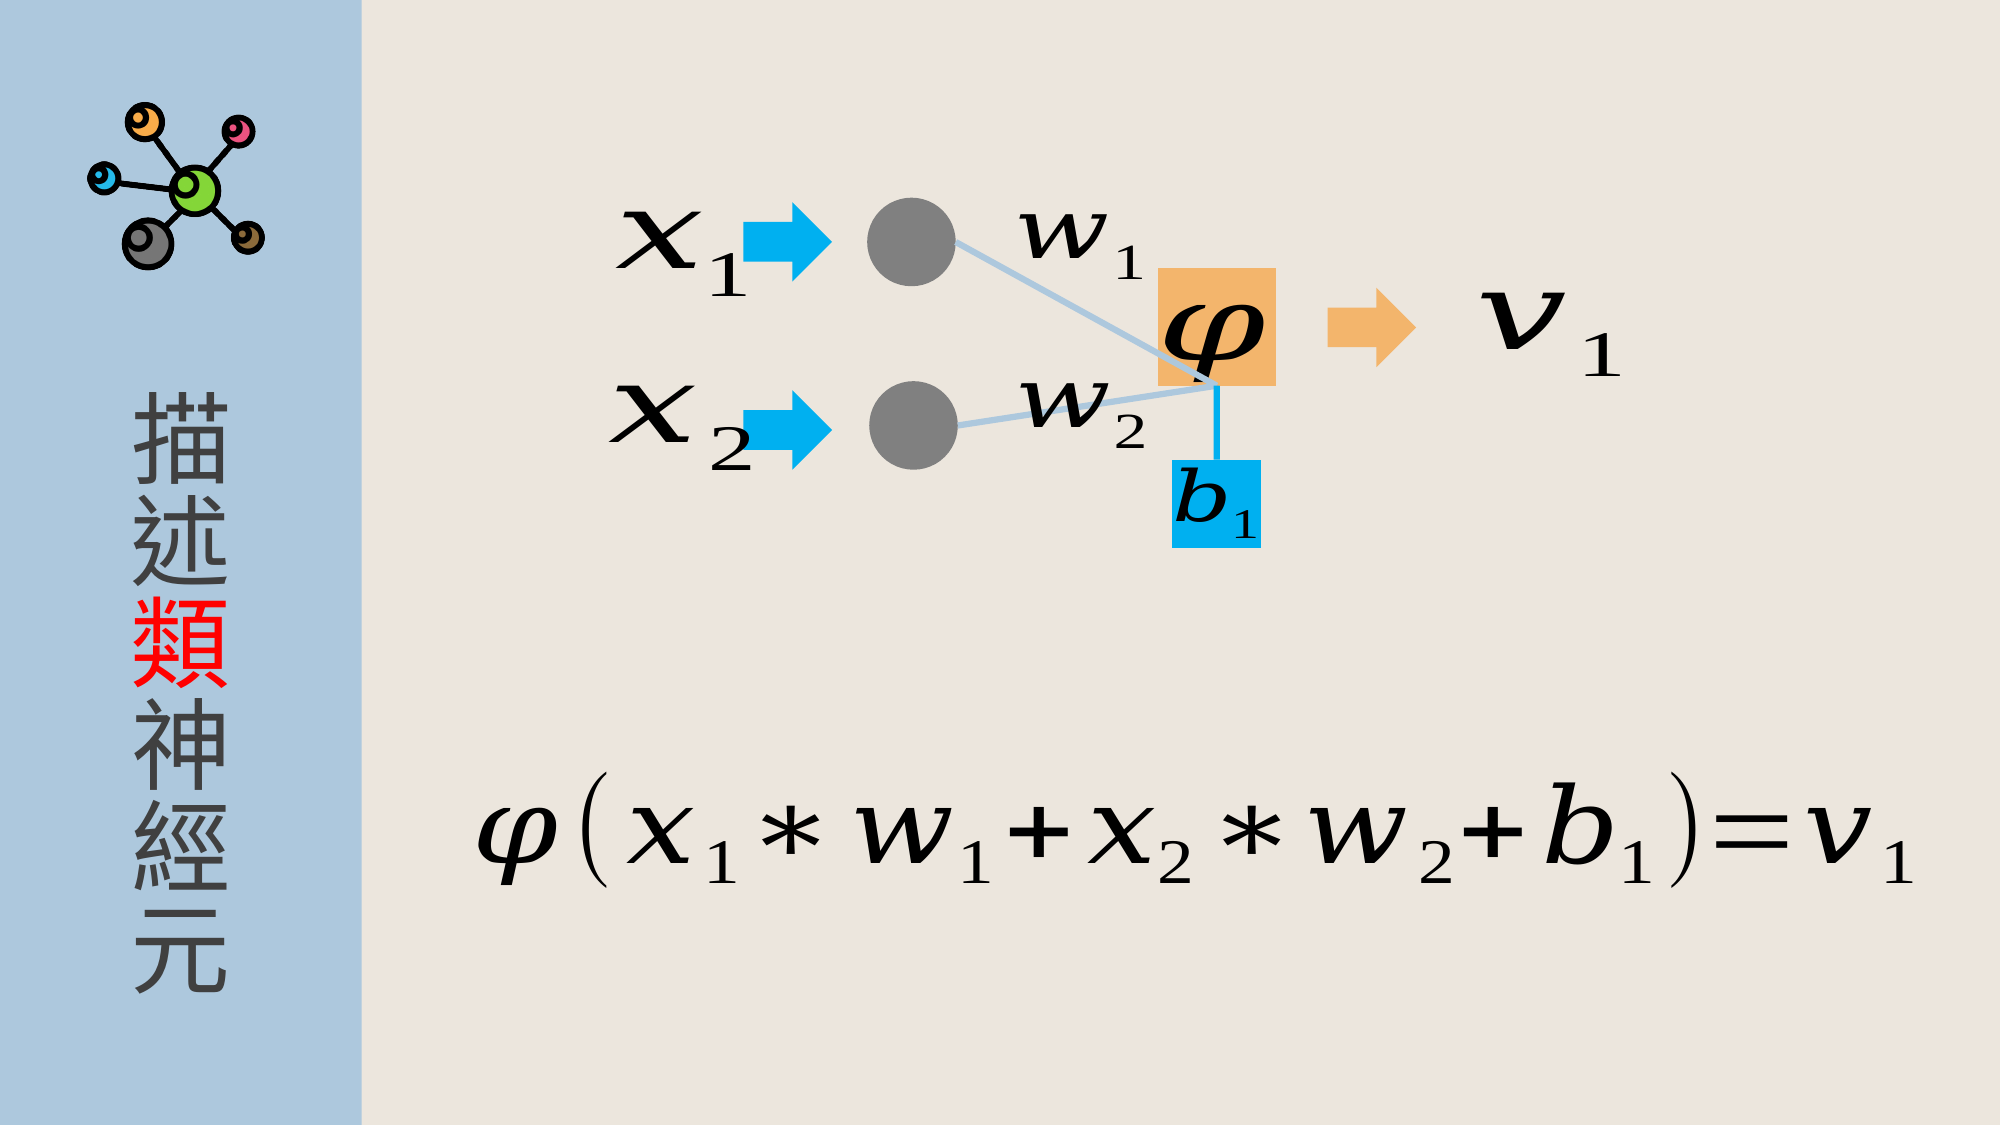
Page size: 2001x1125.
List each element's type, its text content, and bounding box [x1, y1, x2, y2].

text_box [867, 379, 959, 472]
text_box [955, 241, 1159, 327]
title 描述類神經元 [109, 364, 253, 1015]
text_box [1326, 286, 1418, 369]
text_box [957, 326, 1159, 426]
picture [87, 96, 266, 276]
text_box [865, 196, 957, 288]
text_box [742, 389, 833, 471]
text_box [742, 200, 833, 283]
text_box [0, 0, 363, 1125]
